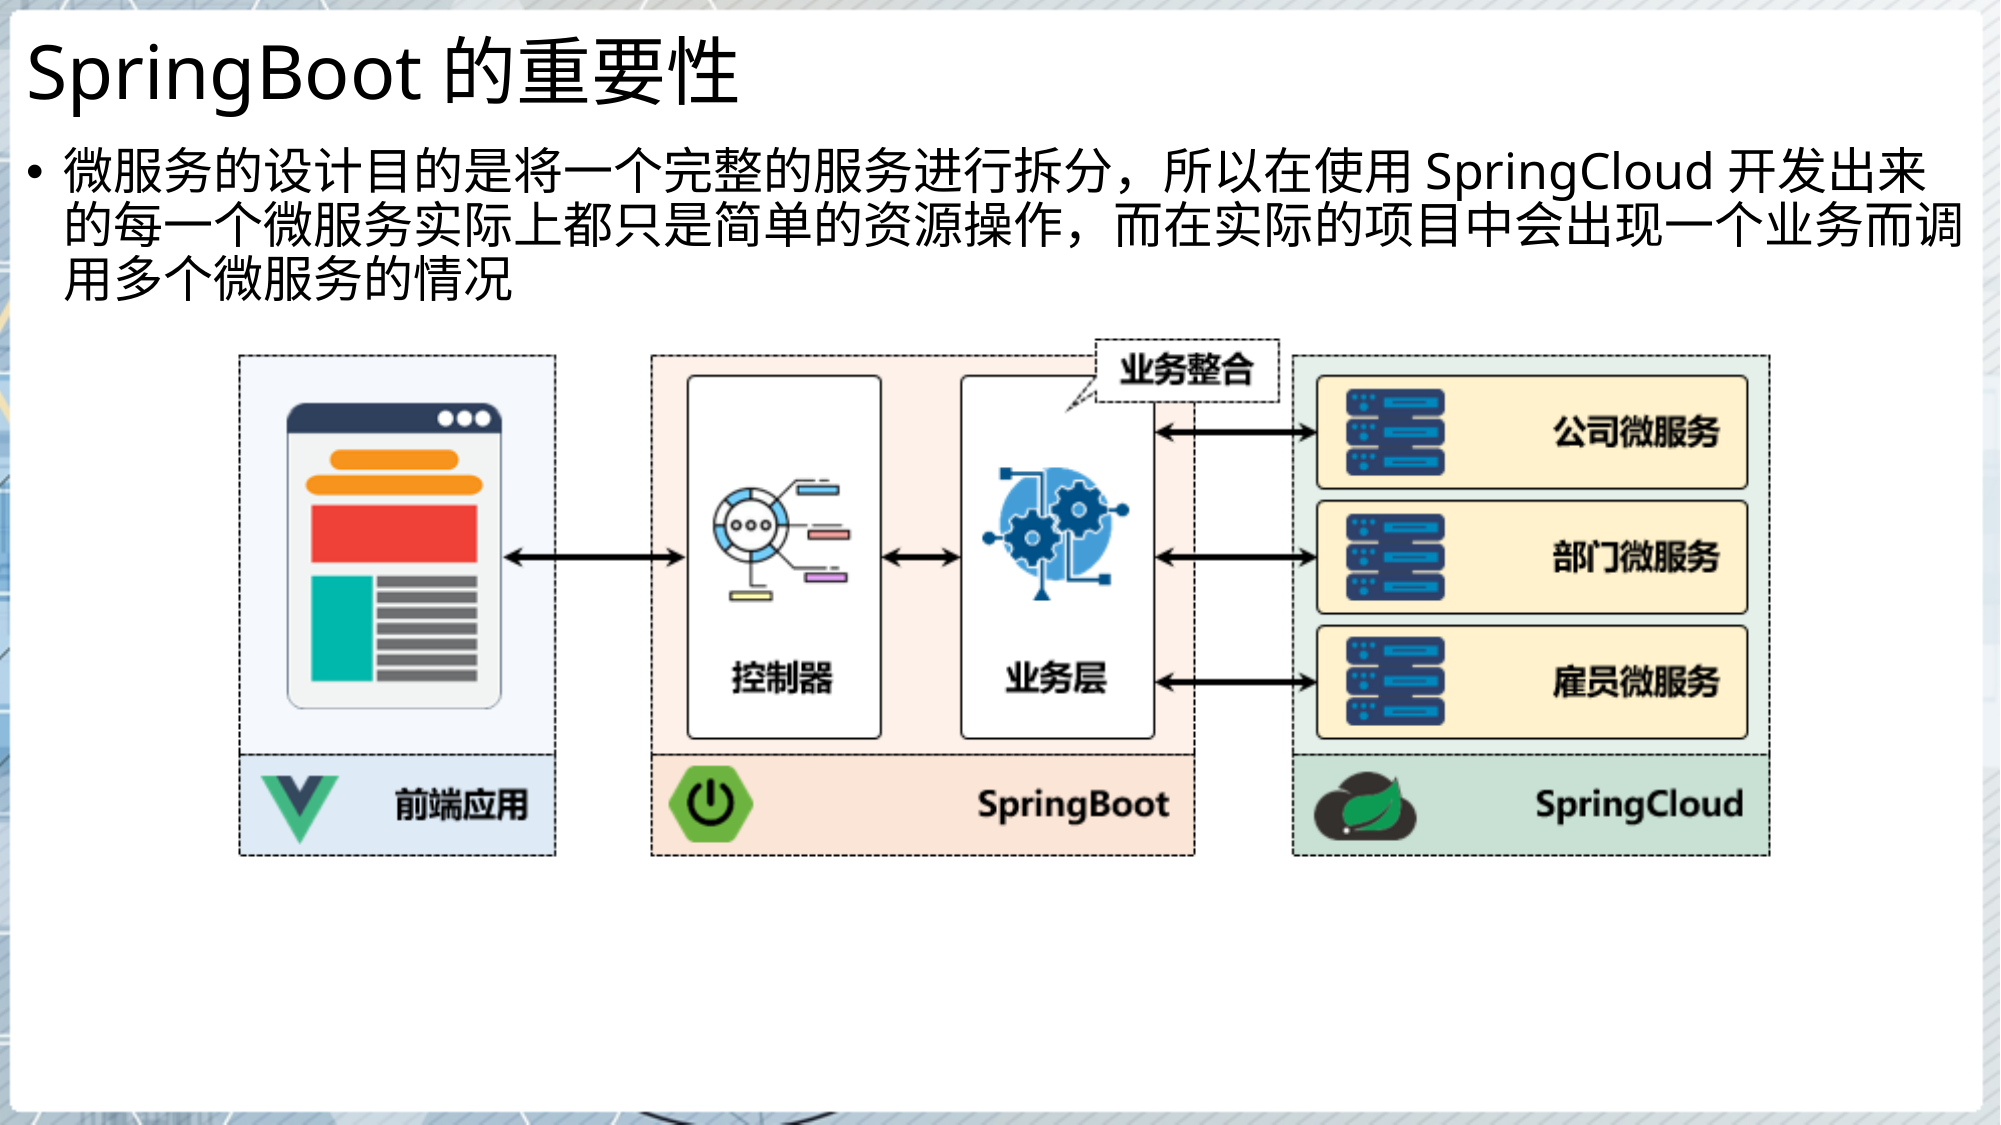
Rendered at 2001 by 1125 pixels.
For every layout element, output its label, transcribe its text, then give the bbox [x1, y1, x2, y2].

list 微服务的设计目的是将一个完整的服务进行拆分，所以在使用SpringCloud开发出来的每一个微服务实际上都只是简单的资源操作，而在实际的项目中会出现一个业务而调用多个微服务的情况 [11, 139, 1983, 1113]
picture [0, 0, 2000, 1125]
title SpringBoot的重要性 [11, 11, 1983, 139]
